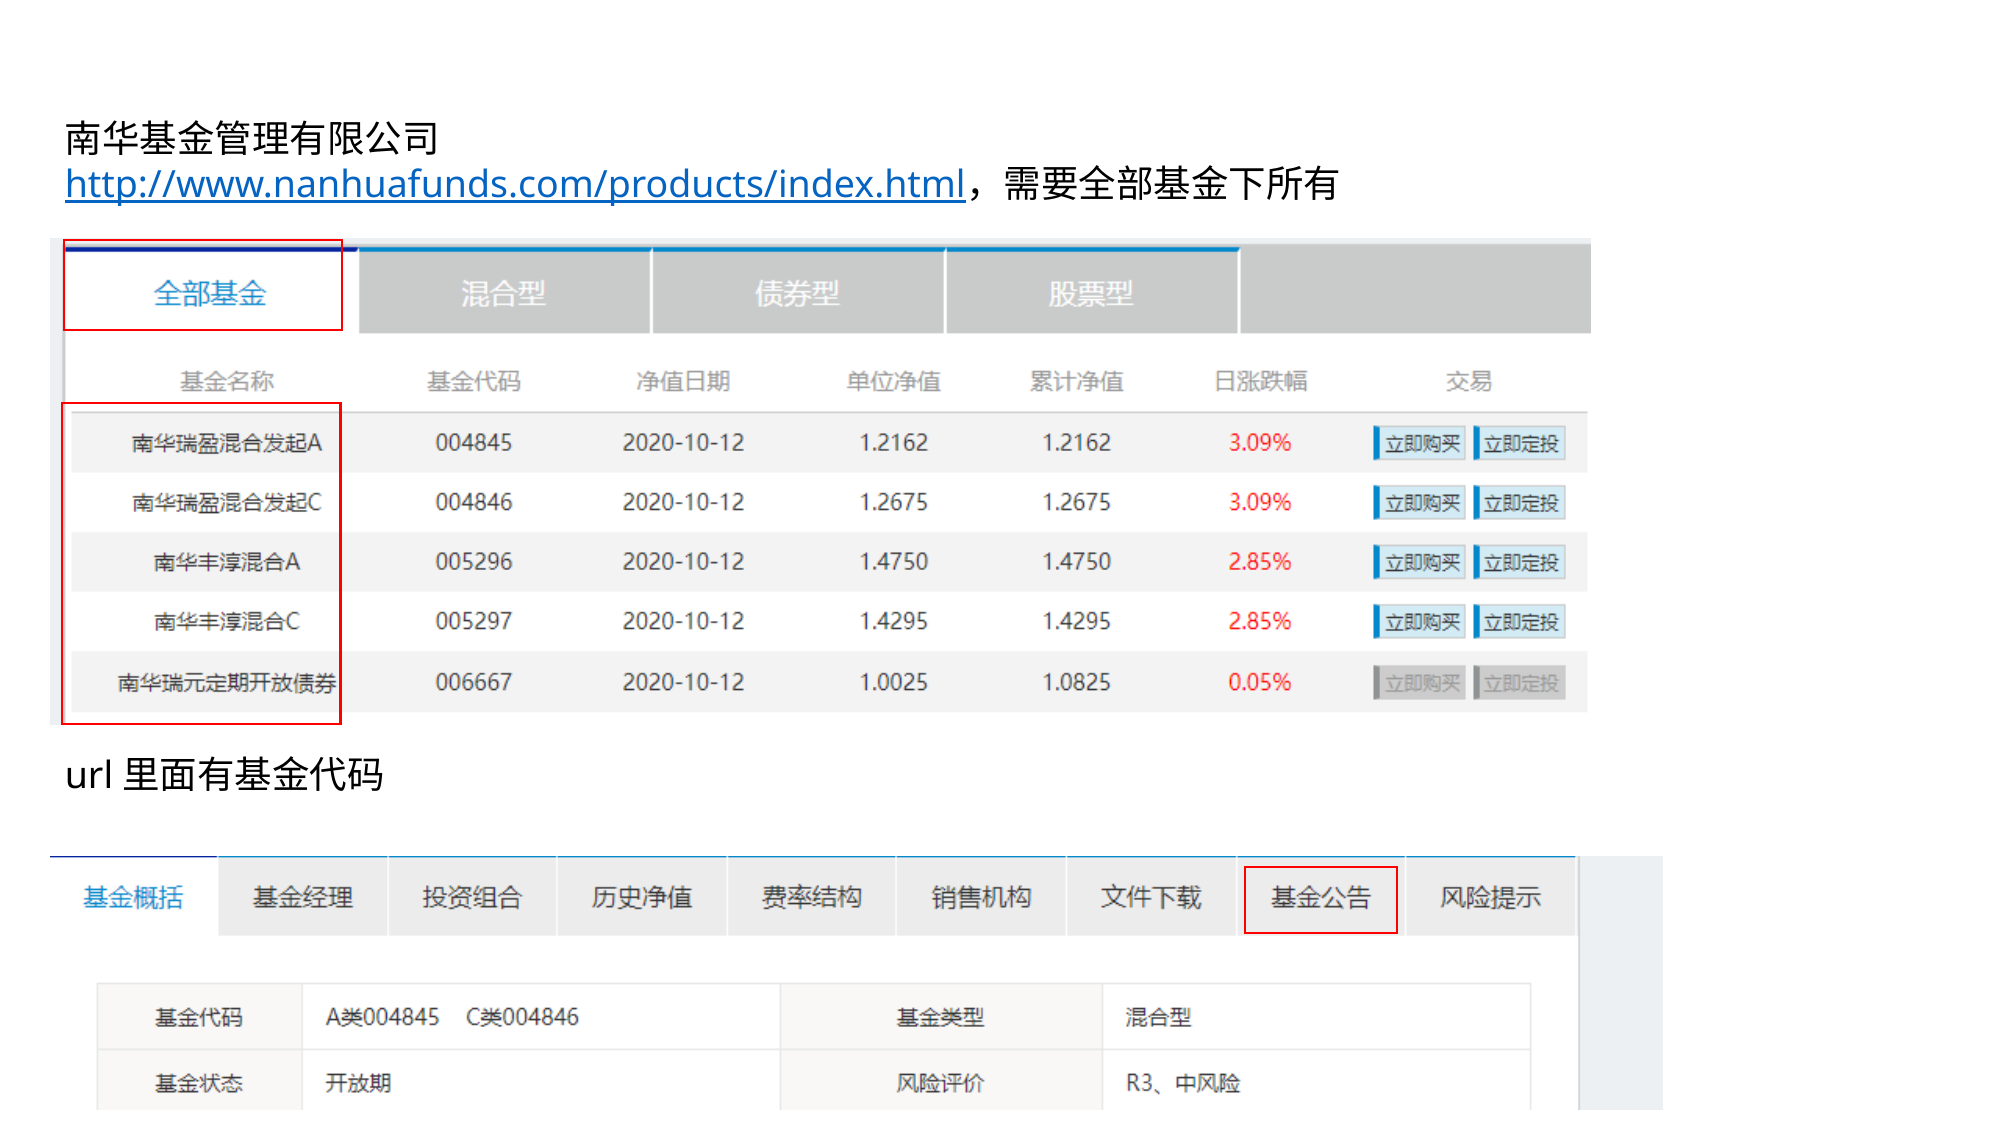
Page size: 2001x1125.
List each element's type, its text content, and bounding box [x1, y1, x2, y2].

text_box 南华基金管理有限公司 http://www.nanhuafunds.com/products/index.html，需要全部基金下所有 [50, 107, 1610, 218]
picture [49, 856, 1663, 1110]
text_box url里面有基金代码 [50, 743, 660, 804]
picture [49, 238, 1591, 725]
